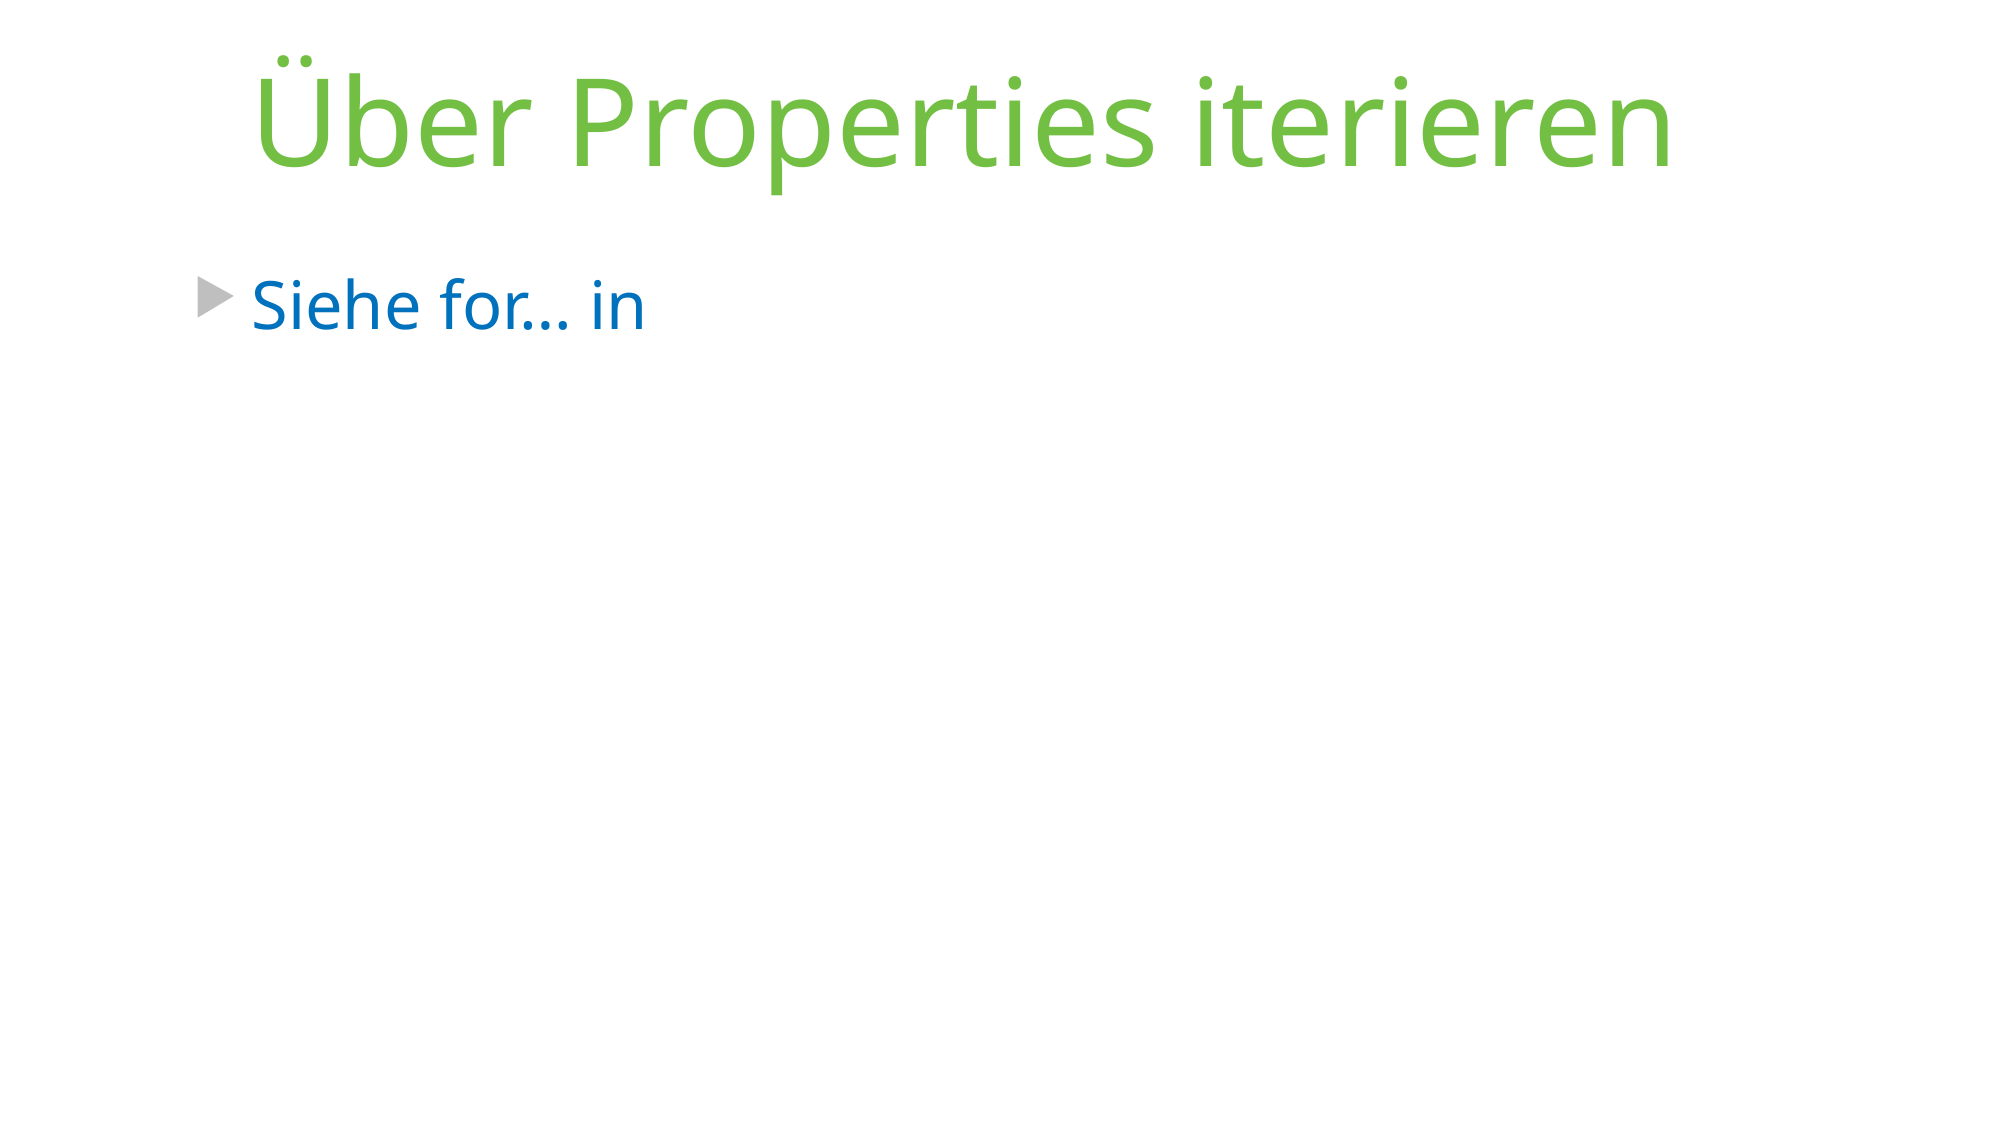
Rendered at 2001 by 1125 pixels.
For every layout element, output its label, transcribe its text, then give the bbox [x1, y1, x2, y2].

title Über Properties iterieren [250, 42, 1945, 192]
list Siehe for… in [191, 263, 1945, 1125]
